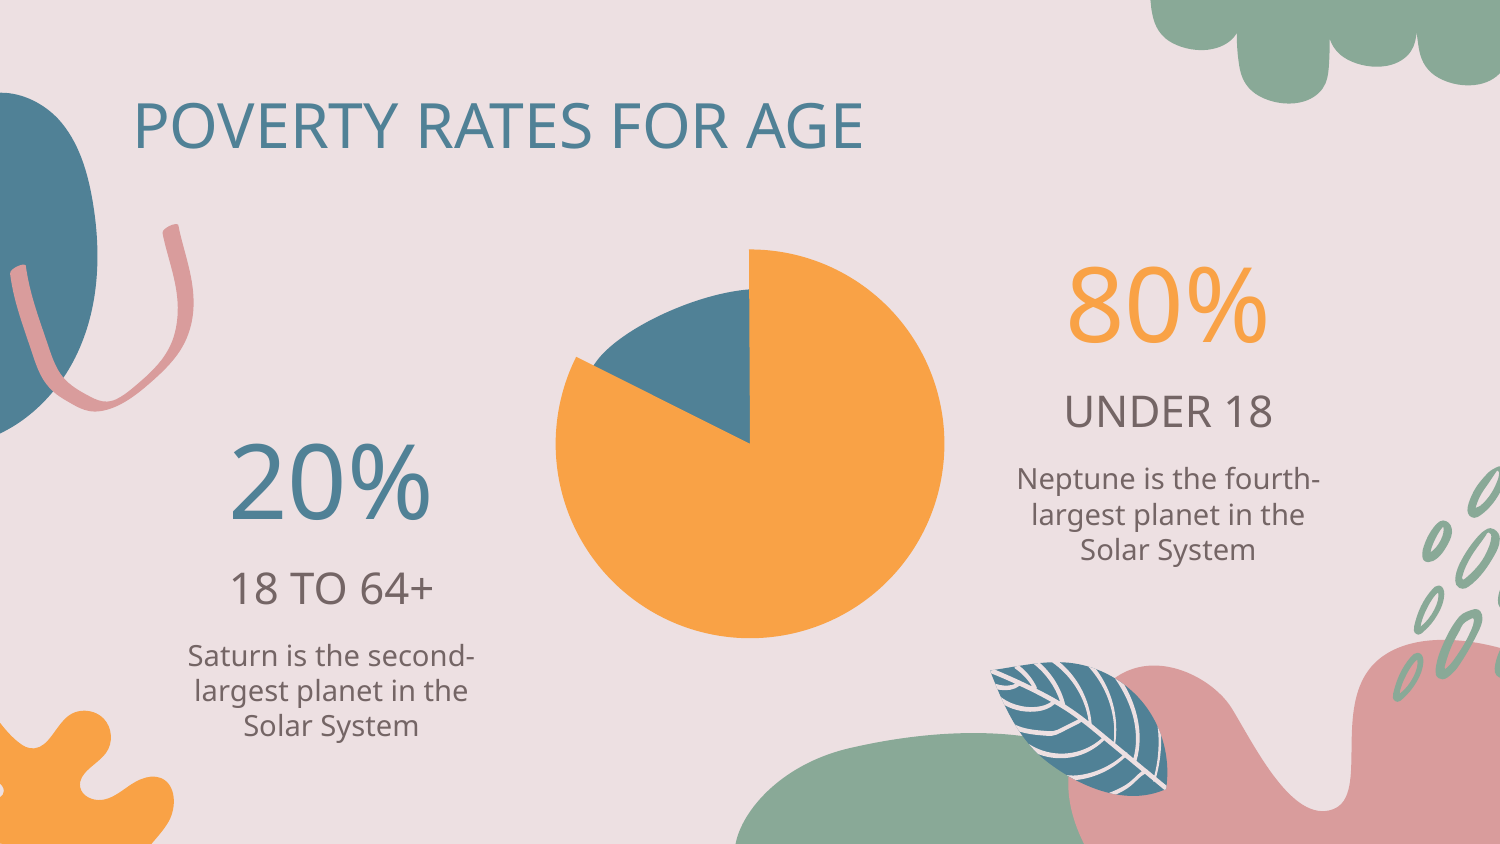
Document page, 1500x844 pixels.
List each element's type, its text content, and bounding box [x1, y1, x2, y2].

subtitle Neptune is the fourth-largest planet in the Solar System [978, 445, 1359, 549]
subtitle Saturn is the second-largest planet in the Solar System [141, 623, 522, 726]
title 80% [978, 232, 1359, 369]
title POVERTY RATES FOR AGE [117, 70, 1383, 148]
title 20% [141, 409, 522, 545]
text_box [593, 289, 749, 442]
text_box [1002, 654, 1163, 810]
title UNDER 18 [978, 369, 1359, 445]
text_box [555, 249, 945, 639]
text_box [10, 224, 194, 412]
title 18 TO 64+ [141, 545, 522, 623]
